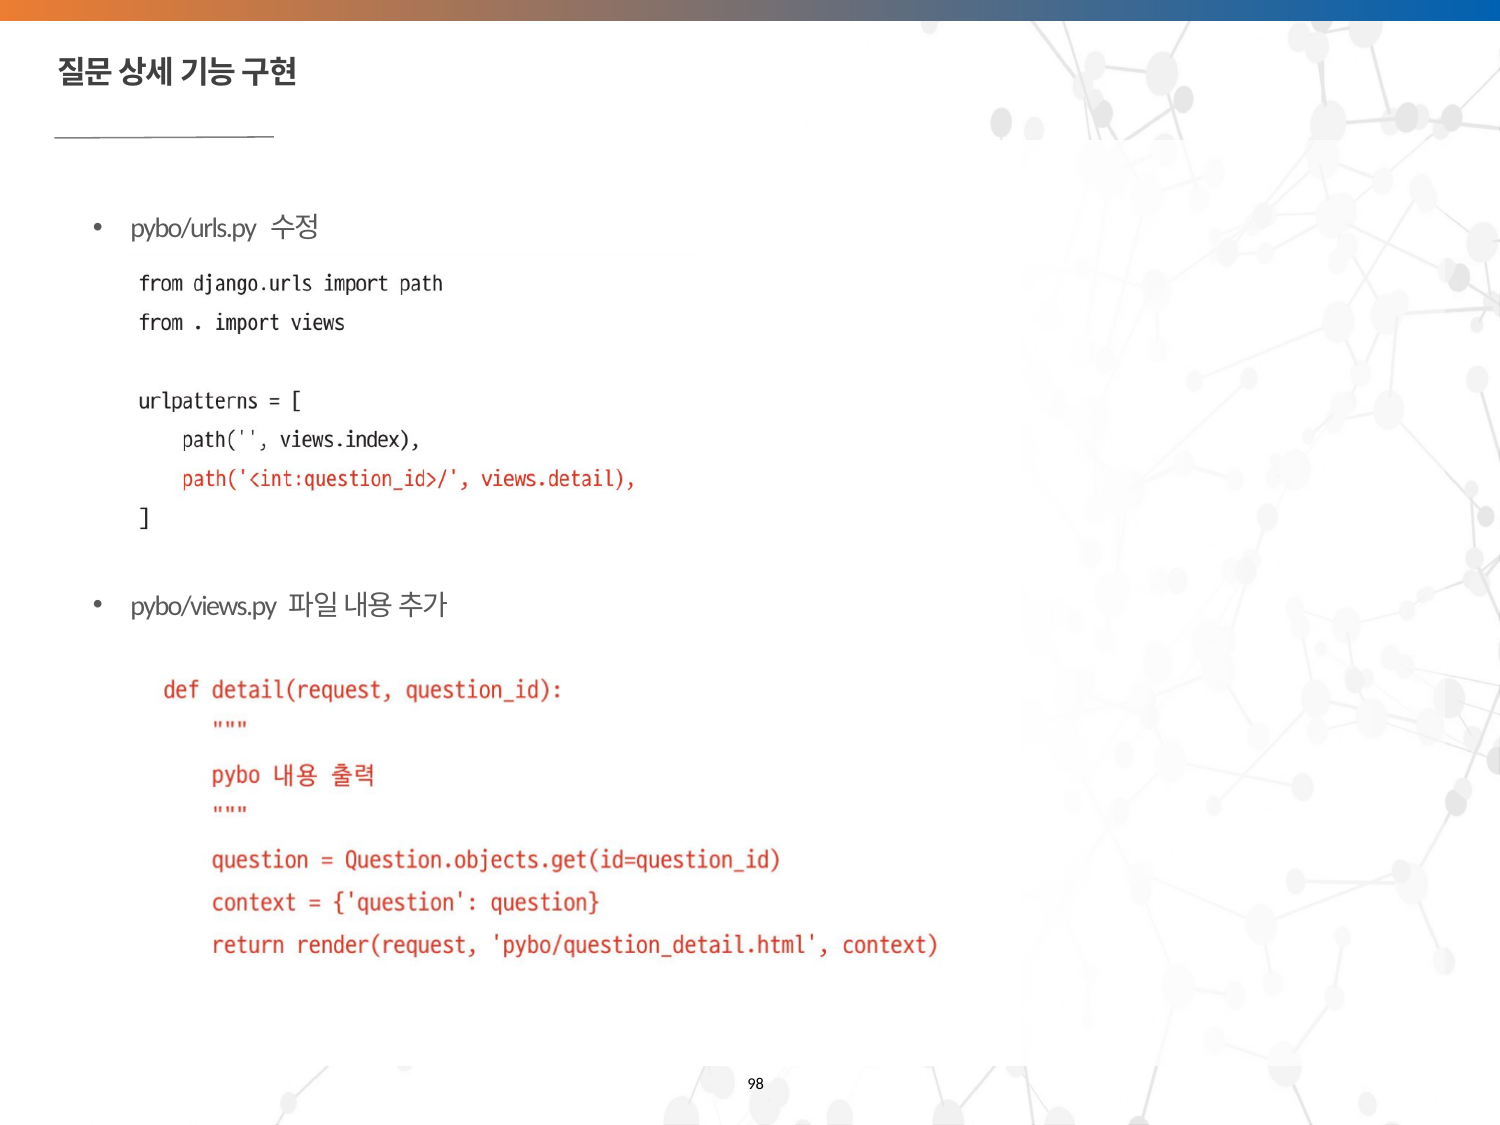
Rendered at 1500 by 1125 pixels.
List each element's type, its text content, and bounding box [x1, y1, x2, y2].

title 질문 상세 기능 구현 [42, 49, 872, 117]
picture [127, 254, 698, 541]
list pybo/urls.py 수정 pybo/views.py 파일 내용 추가 [78, 193, 1433, 1035]
picture [152, 645, 989, 966]
slide_number 98 [586, 1065, 925, 1125]
